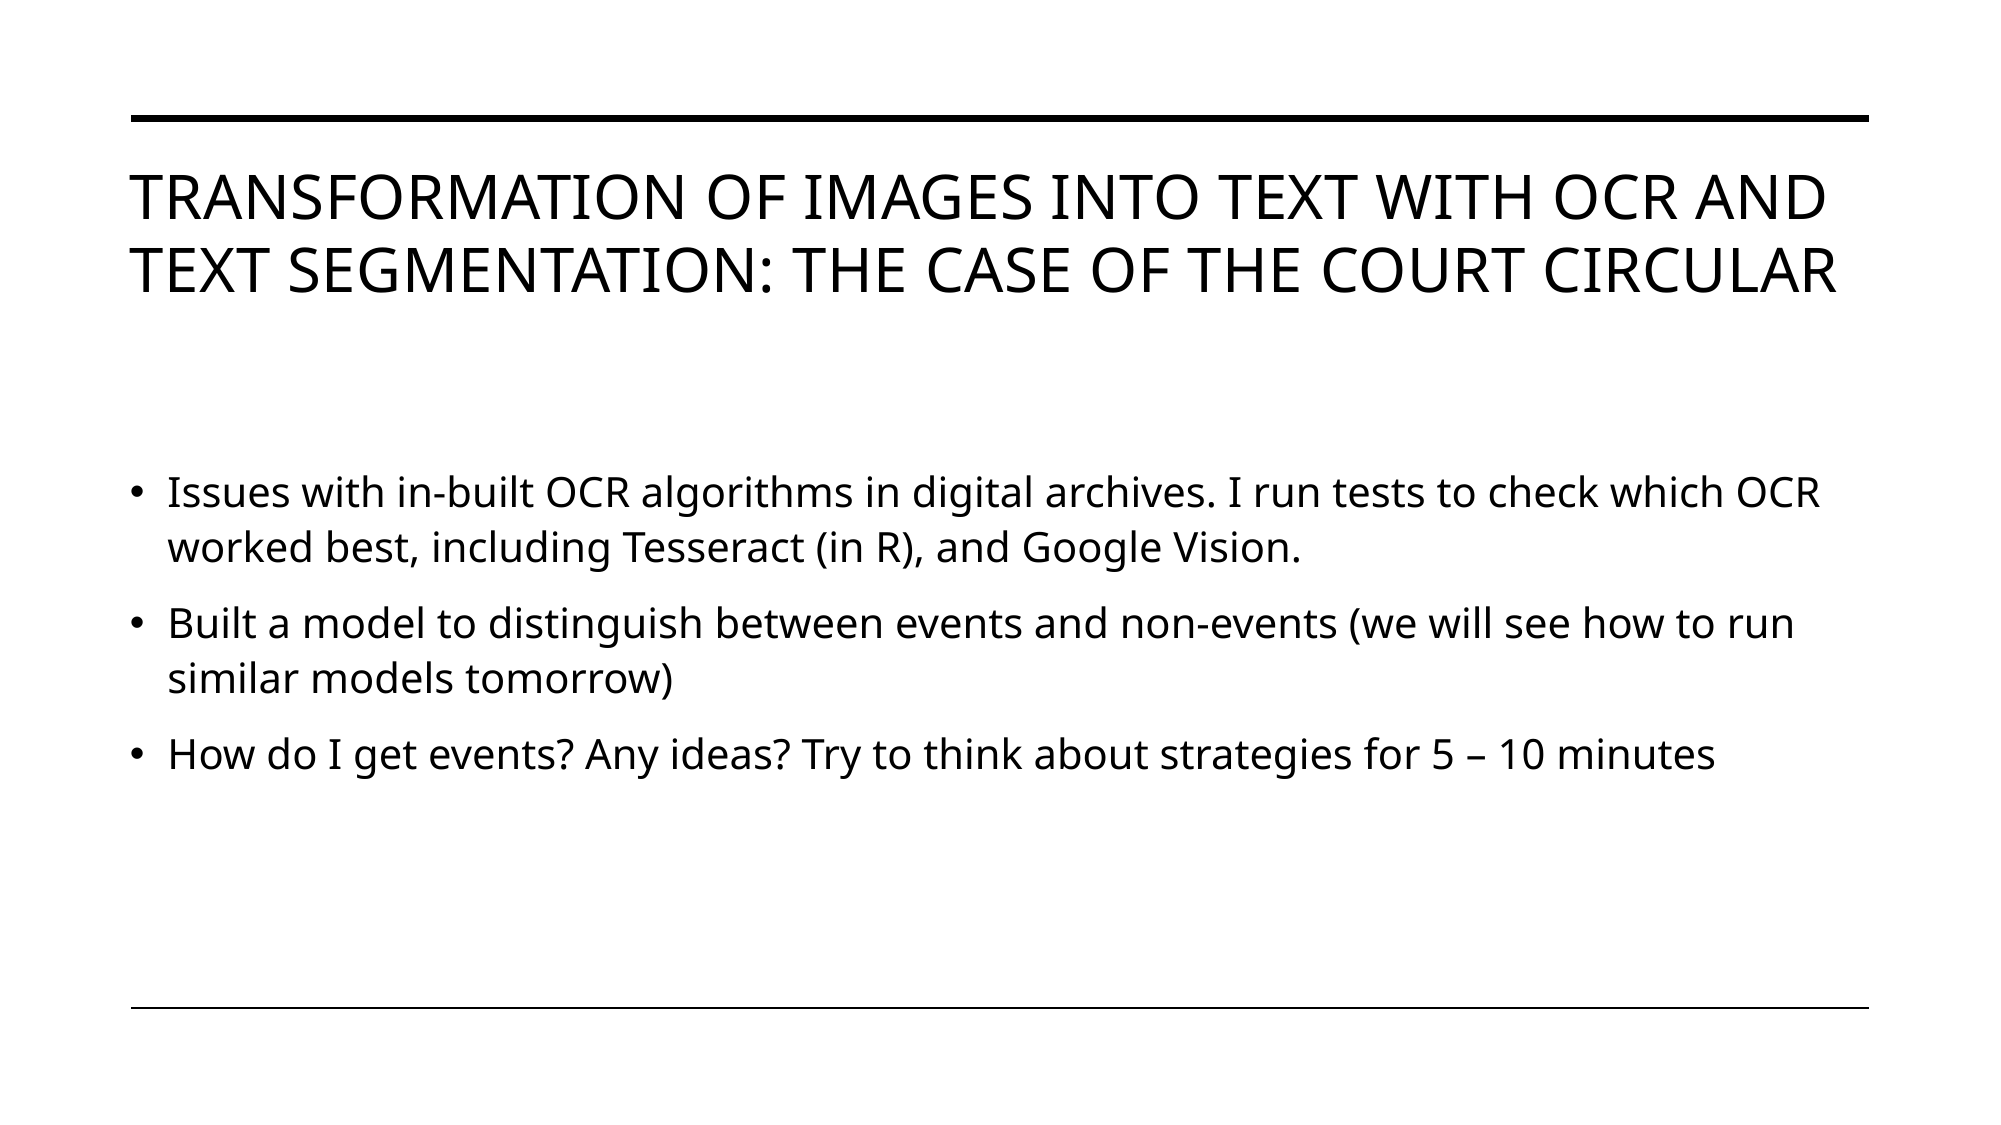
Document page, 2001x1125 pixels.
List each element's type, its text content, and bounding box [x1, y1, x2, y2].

title Transformation of images into text with ocr and text segmentation: the case of the court circular [114, 149, 1869, 365]
list Issues with in-built OCR algorithms in digital archives. I run tests to check which OCR worked best, including Tesseract (in R), and Google Vision. Built a model to distinguish between events and non-events (we will see how to run similar models tomorrow) How do I get events? Any ideas? Try to think about strategies for 5 – 10 minutes [114, 453, 1869, 1068]
